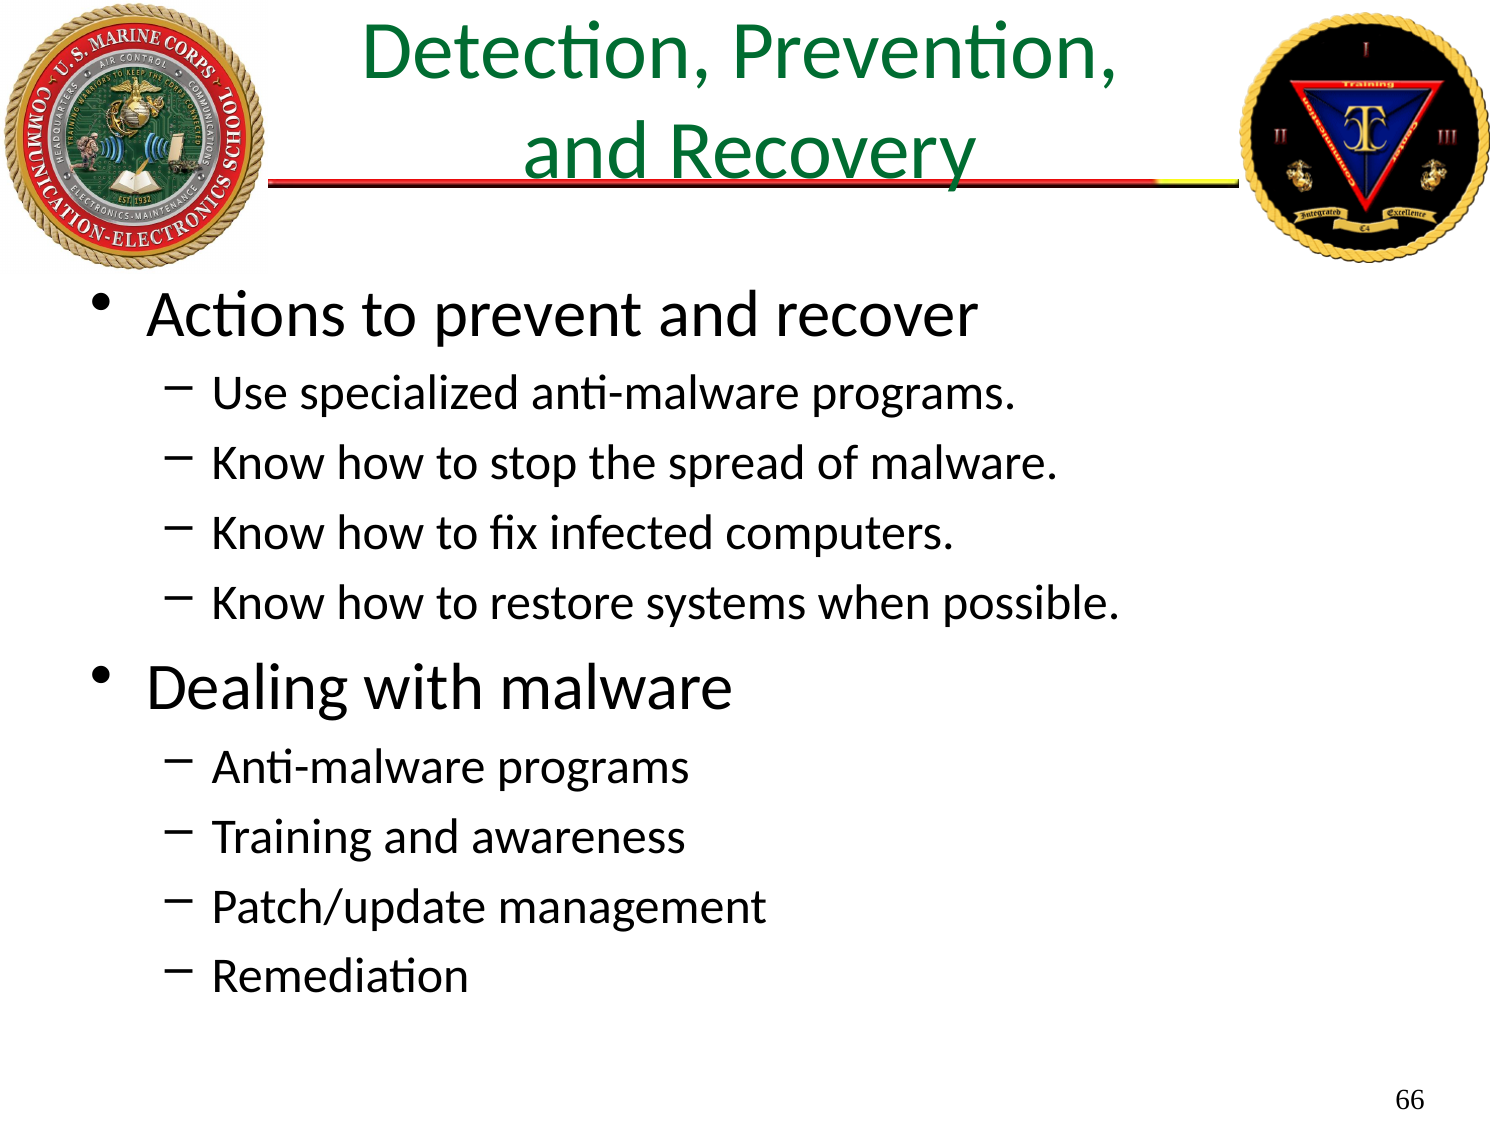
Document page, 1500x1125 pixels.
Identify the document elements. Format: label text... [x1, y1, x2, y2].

picture [0, 0, 1490, 274]
list Actions to prevent and recover Use specialized anti-malware programs. Know how to stop the spread of malware. Know how to fix infected computers. Know how to restore systems when possible. Dealing with malware Anti-malware programs Training and awareness Patch/update management Remediation [75, 262, 1425, 1005]
title Detection, Prevention, and Recovery [75, 0, 1425, 175]
